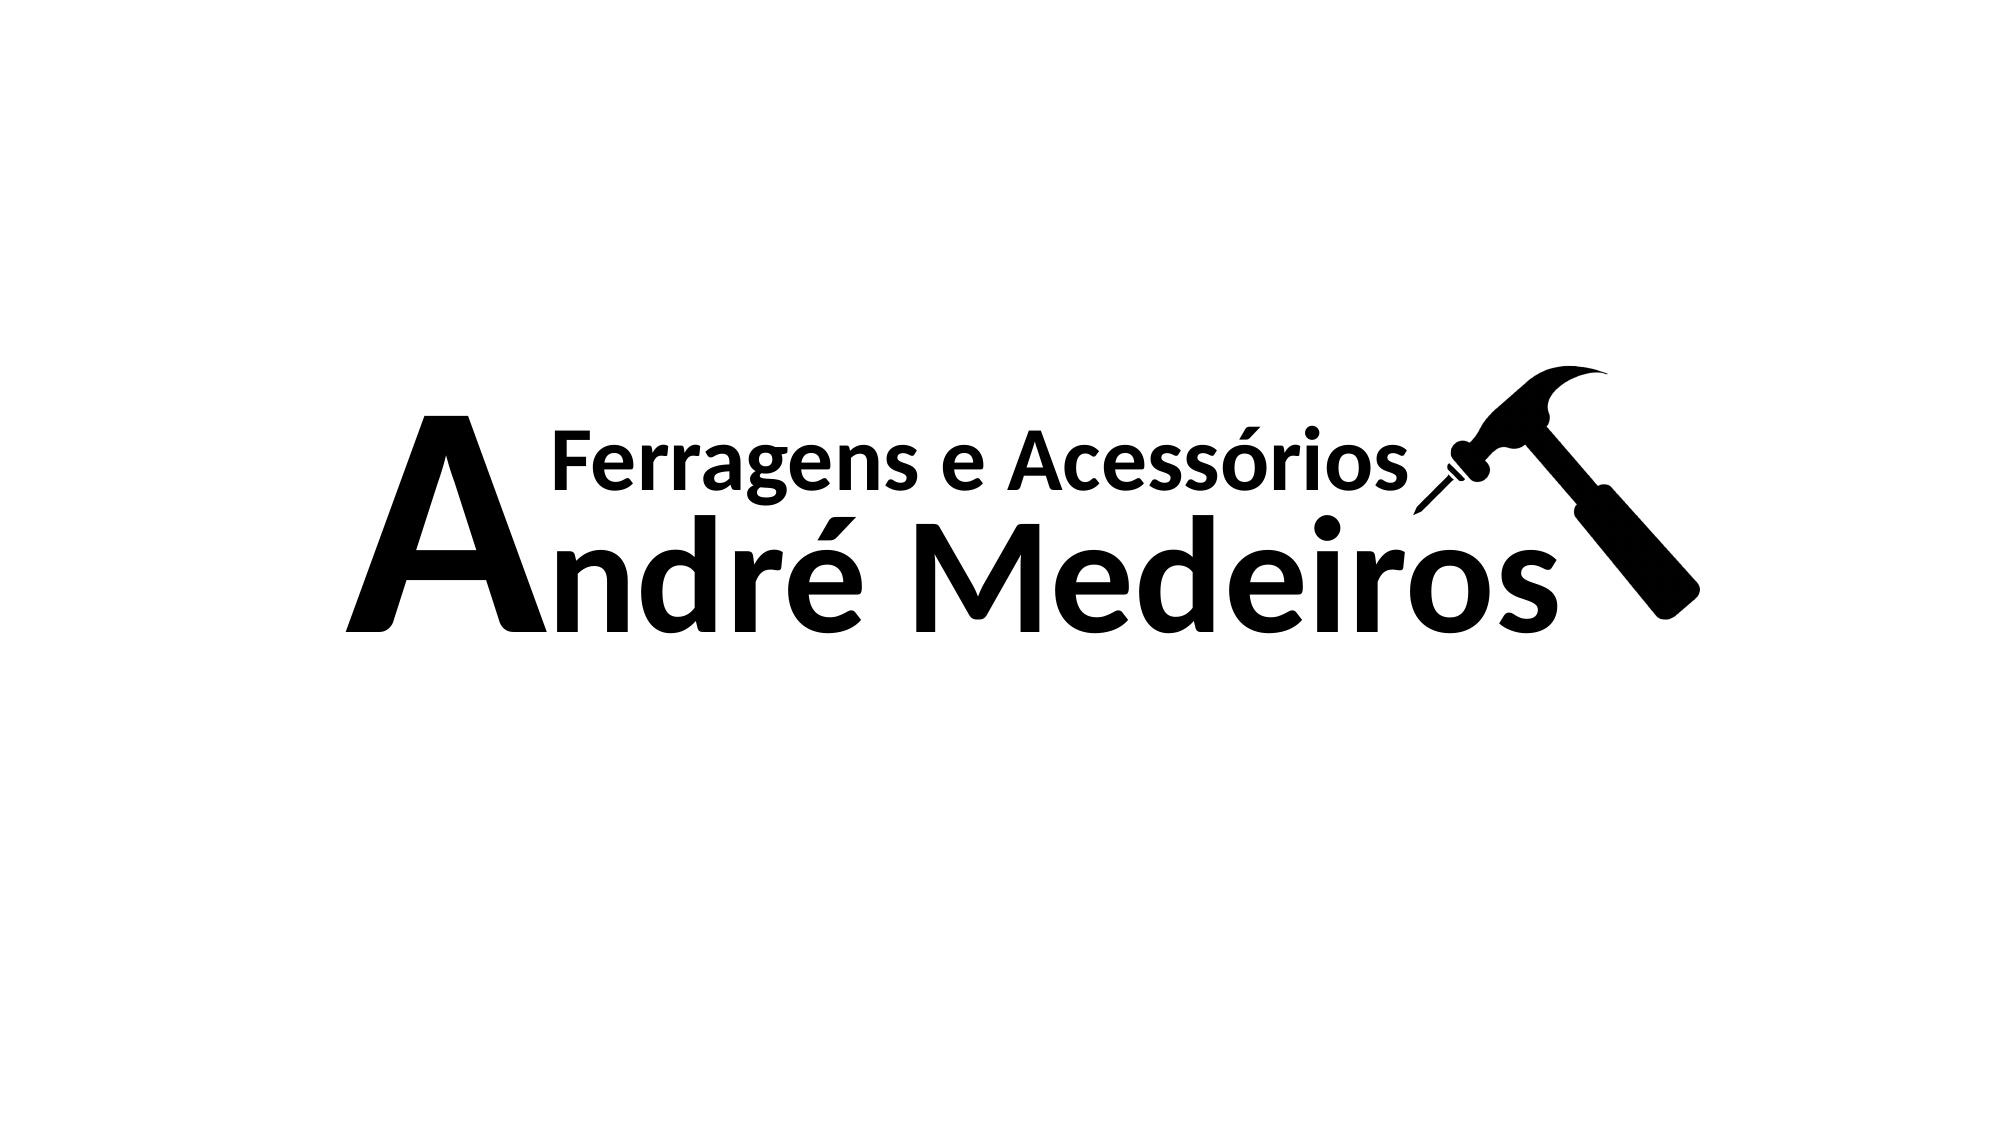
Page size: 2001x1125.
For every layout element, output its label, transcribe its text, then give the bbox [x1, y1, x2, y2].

text_box André Medeiros [330, 291, 1579, 707]
picture [1413, 358, 1715, 621]
text_box Ferragens e Acessórios [535, 391, 1426, 517]
